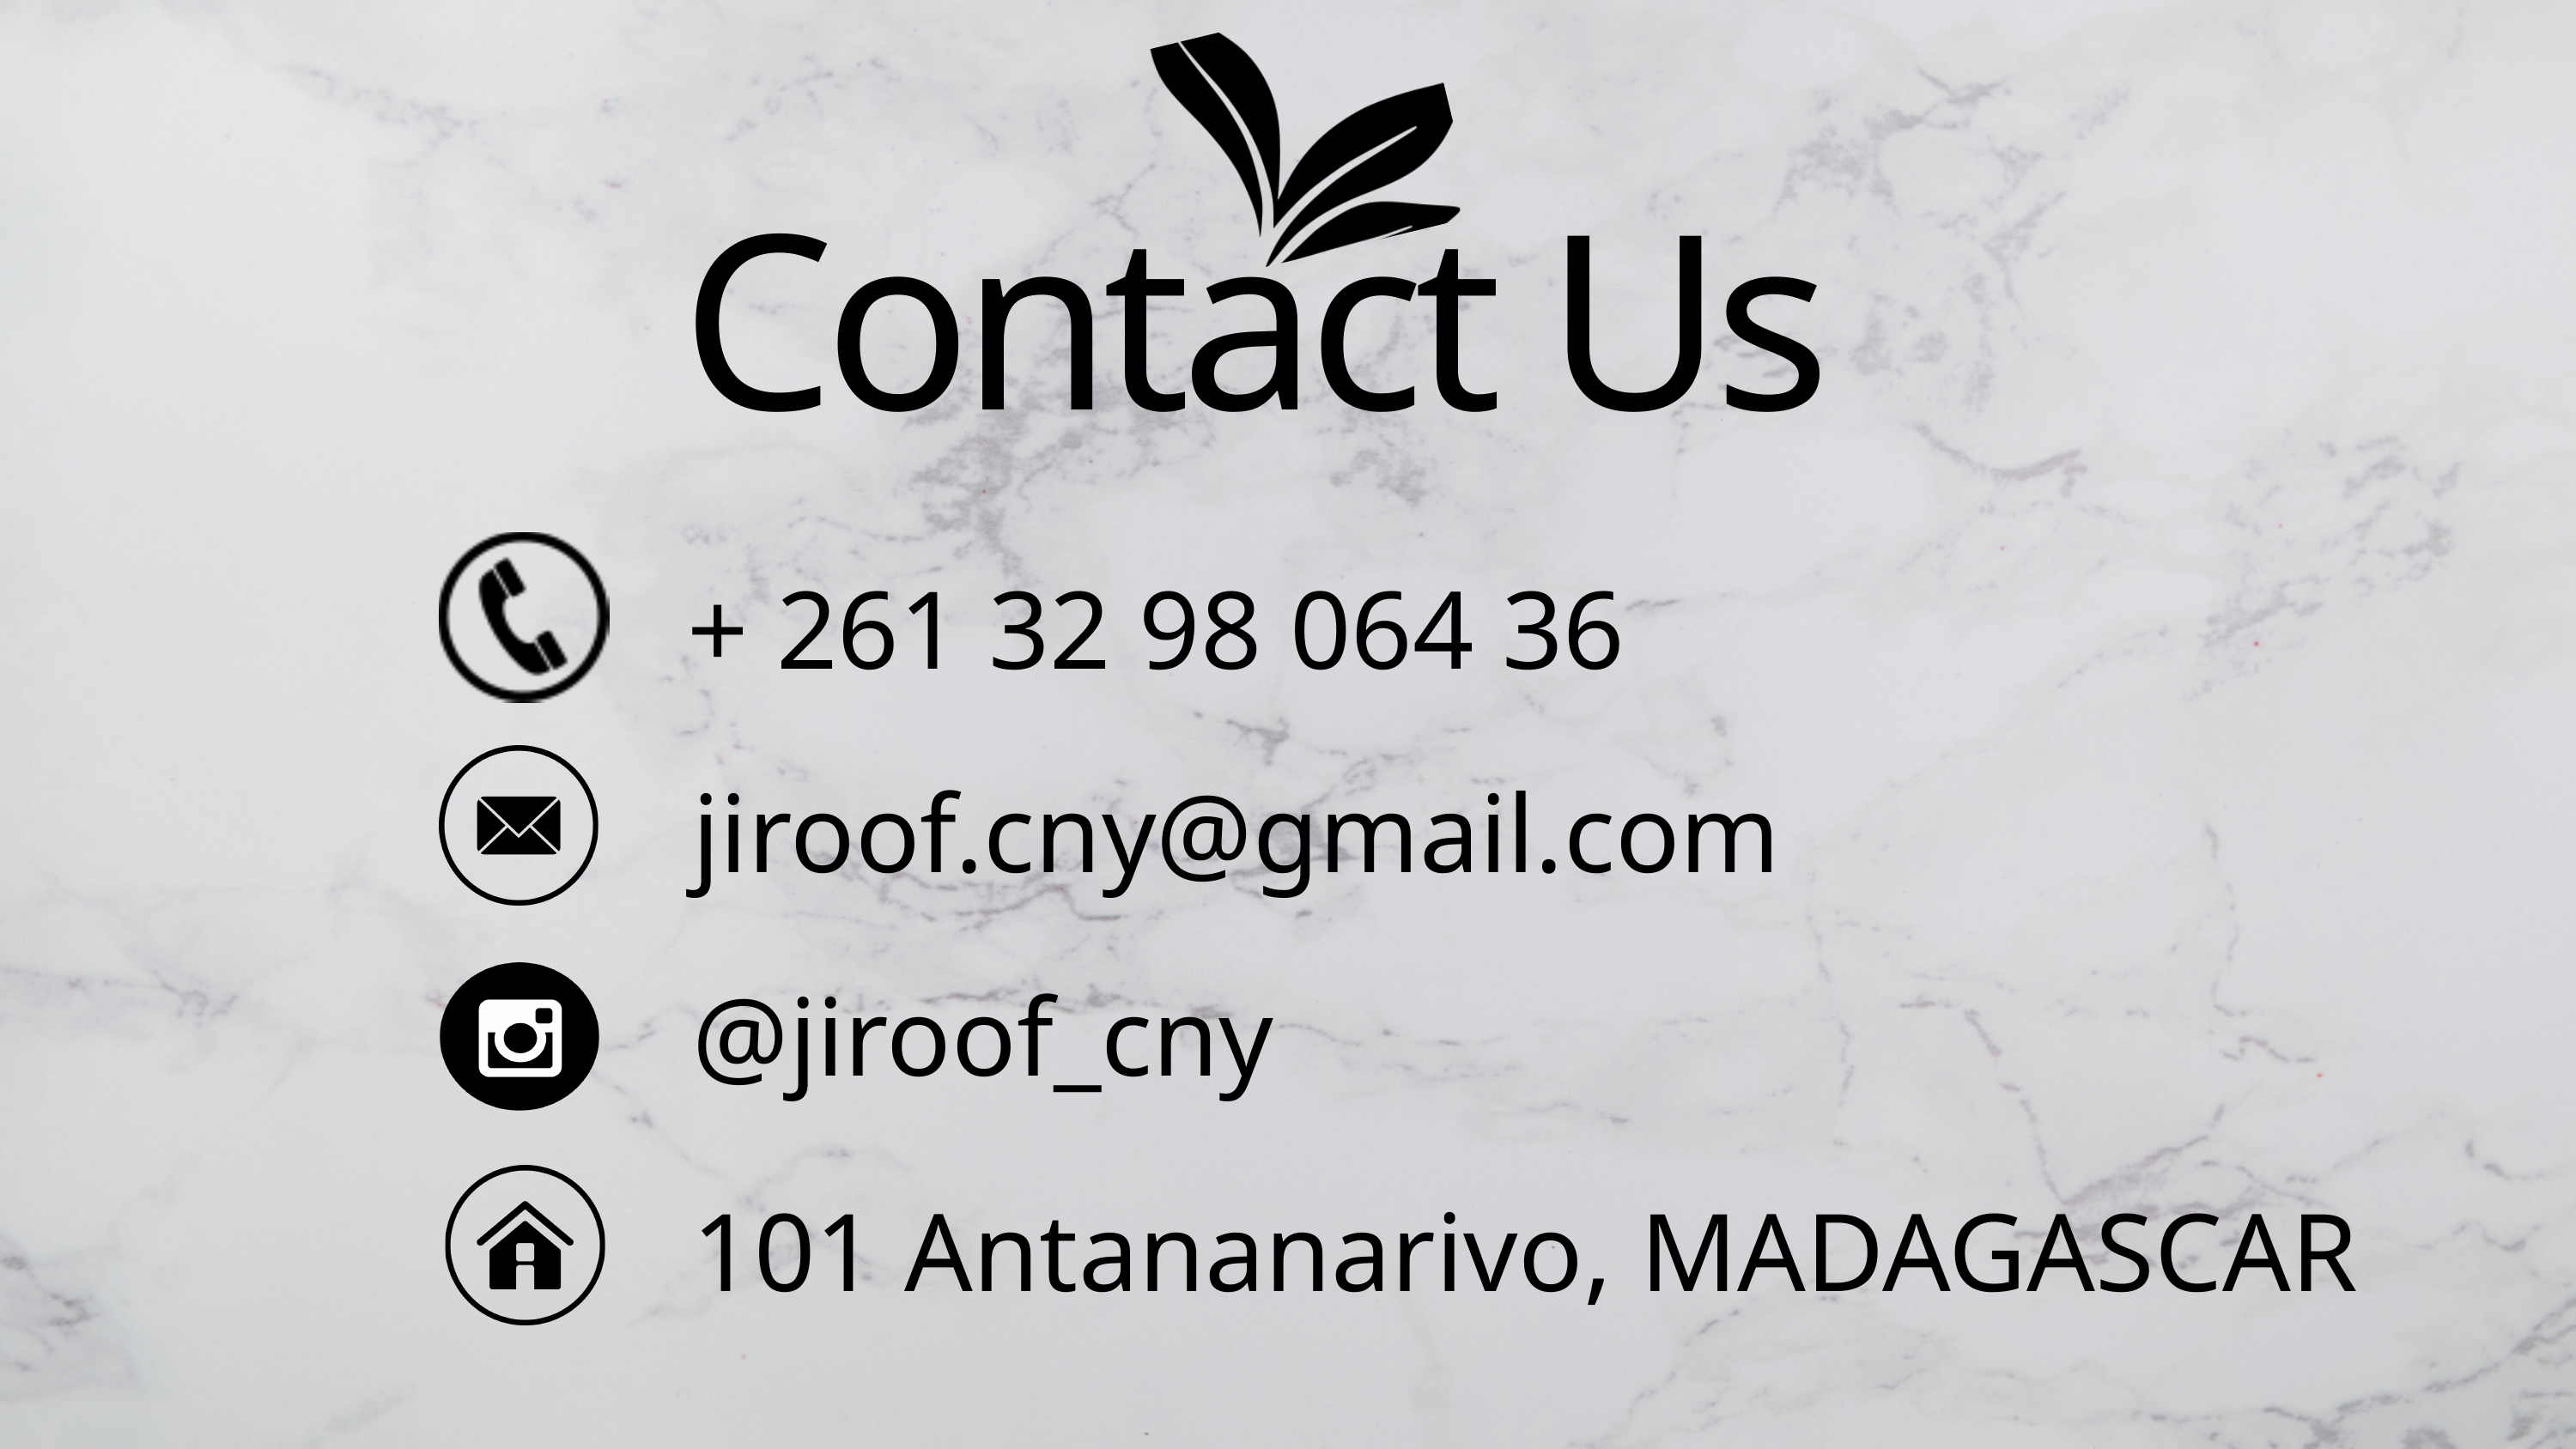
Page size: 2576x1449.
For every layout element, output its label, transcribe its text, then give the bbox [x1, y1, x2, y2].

text_box + 261 32 98 064 36 [687, 510, 1968, 691]
text_box [445, 1165, 605, 1325]
text_box [1147, 0, 1476, 282]
text_box @jiroof_cny [692, 917, 1974, 1098]
text_box 101 Antananarivo, MADAGASCAR [692, 1133, 2453, 1313]
text_box [0, 0, 2576, 1449]
text_box [439, 532, 610, 703]
text_box jiroof.cny@gmail.com [692, 714, 1974, 894]
text_box [439, 745, 598, 906]
text_box Contact Us [681, 166, 1942, 458]
text_box [440, 962, 599, 1111]
